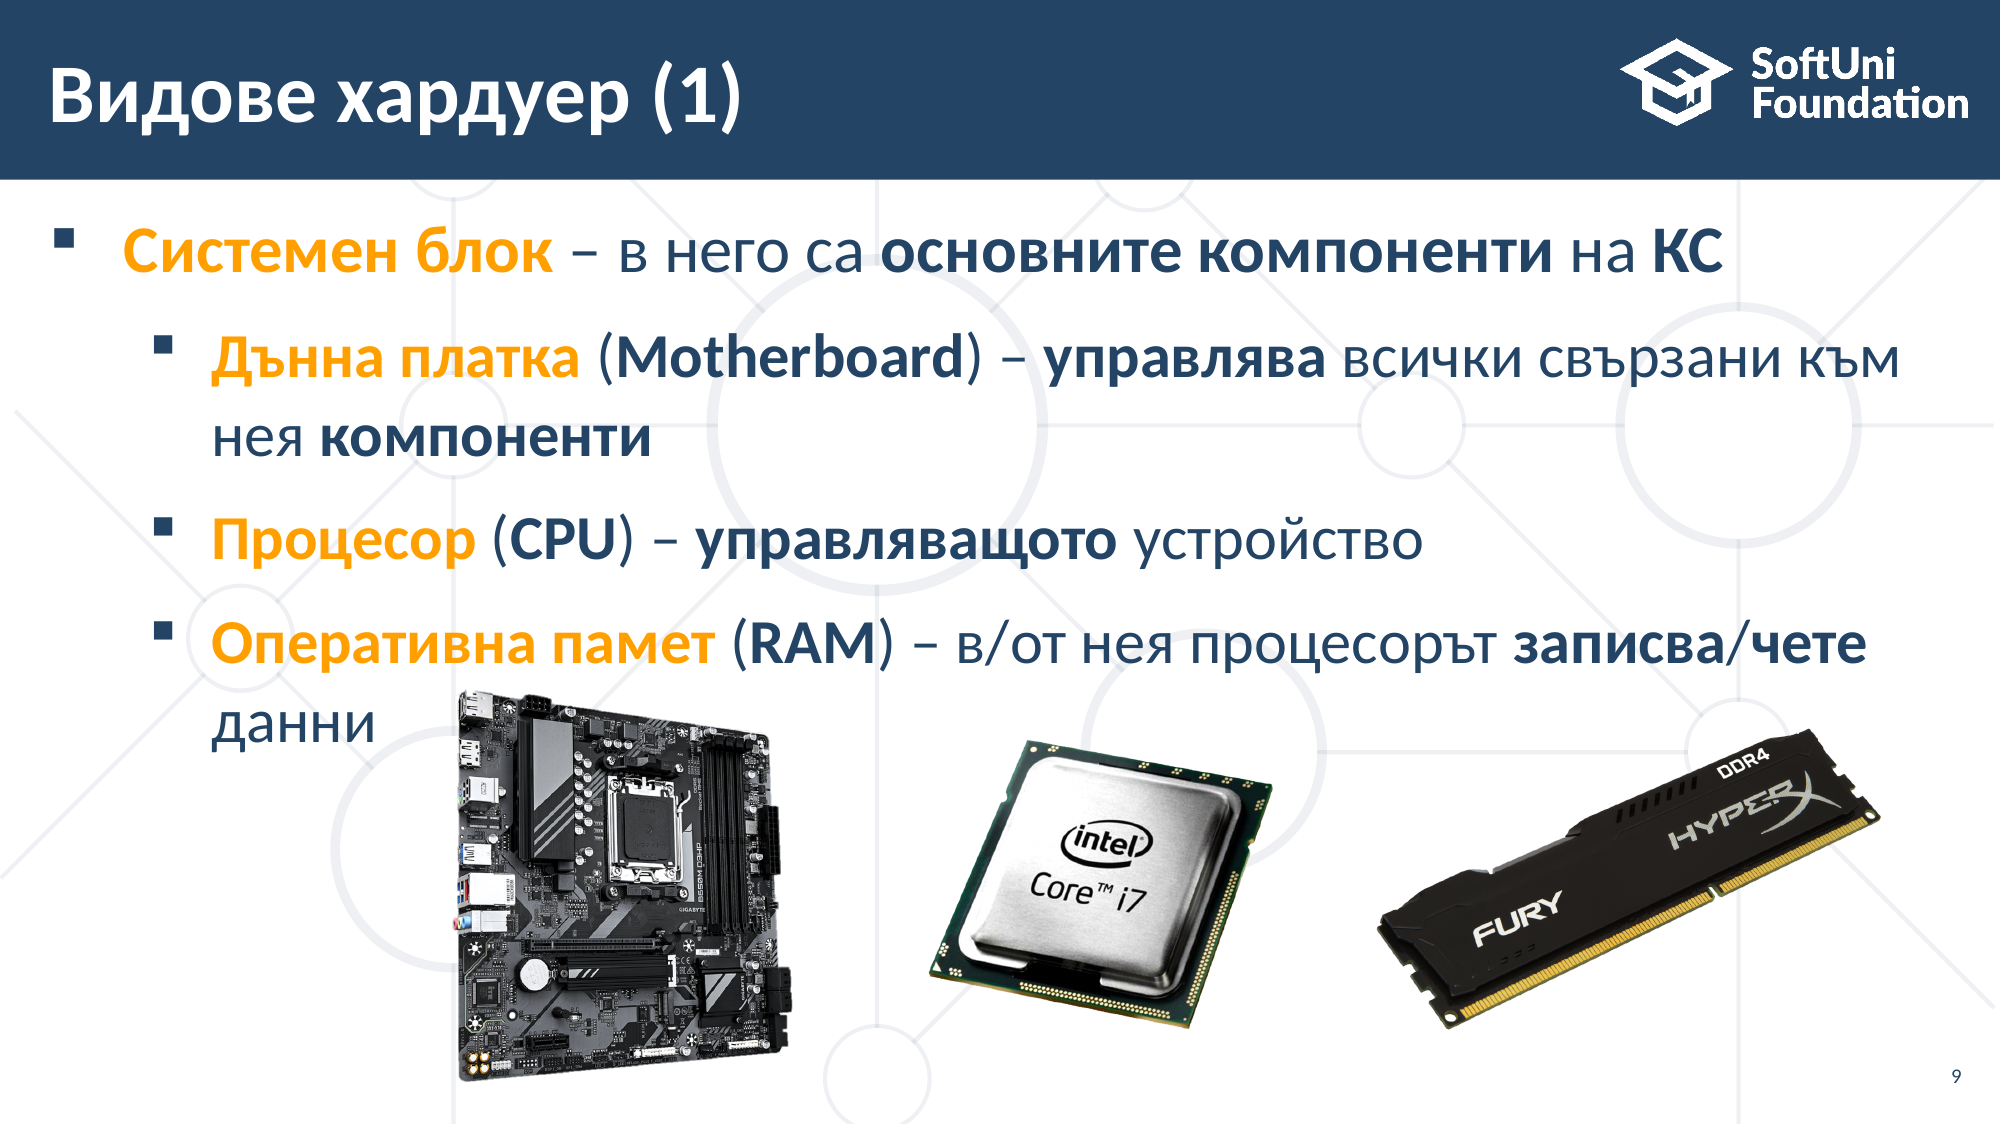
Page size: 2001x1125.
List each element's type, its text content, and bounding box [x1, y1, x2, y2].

picture [1362, 717, 1898, 1053]
picture [407, 669, 839, 1101]
picture [904, 689, 1296, 1081]
slide_number 9 [1897, 1049, 1968, 1101]
picture [1619, 38, 1968, 126]
title Видове хардуер (1) [31, 16, 1591, 162]
list Системен блок – в него са основните компоненти на КС Дънна платка (Motherboard) – управлява всички свързани към нея компоненти Процесор (CPU) – управляващото устройство Оперативна памет (RAM) – в/от нея процесорът записва/чете данни [31, 196, 1968, 1101]
